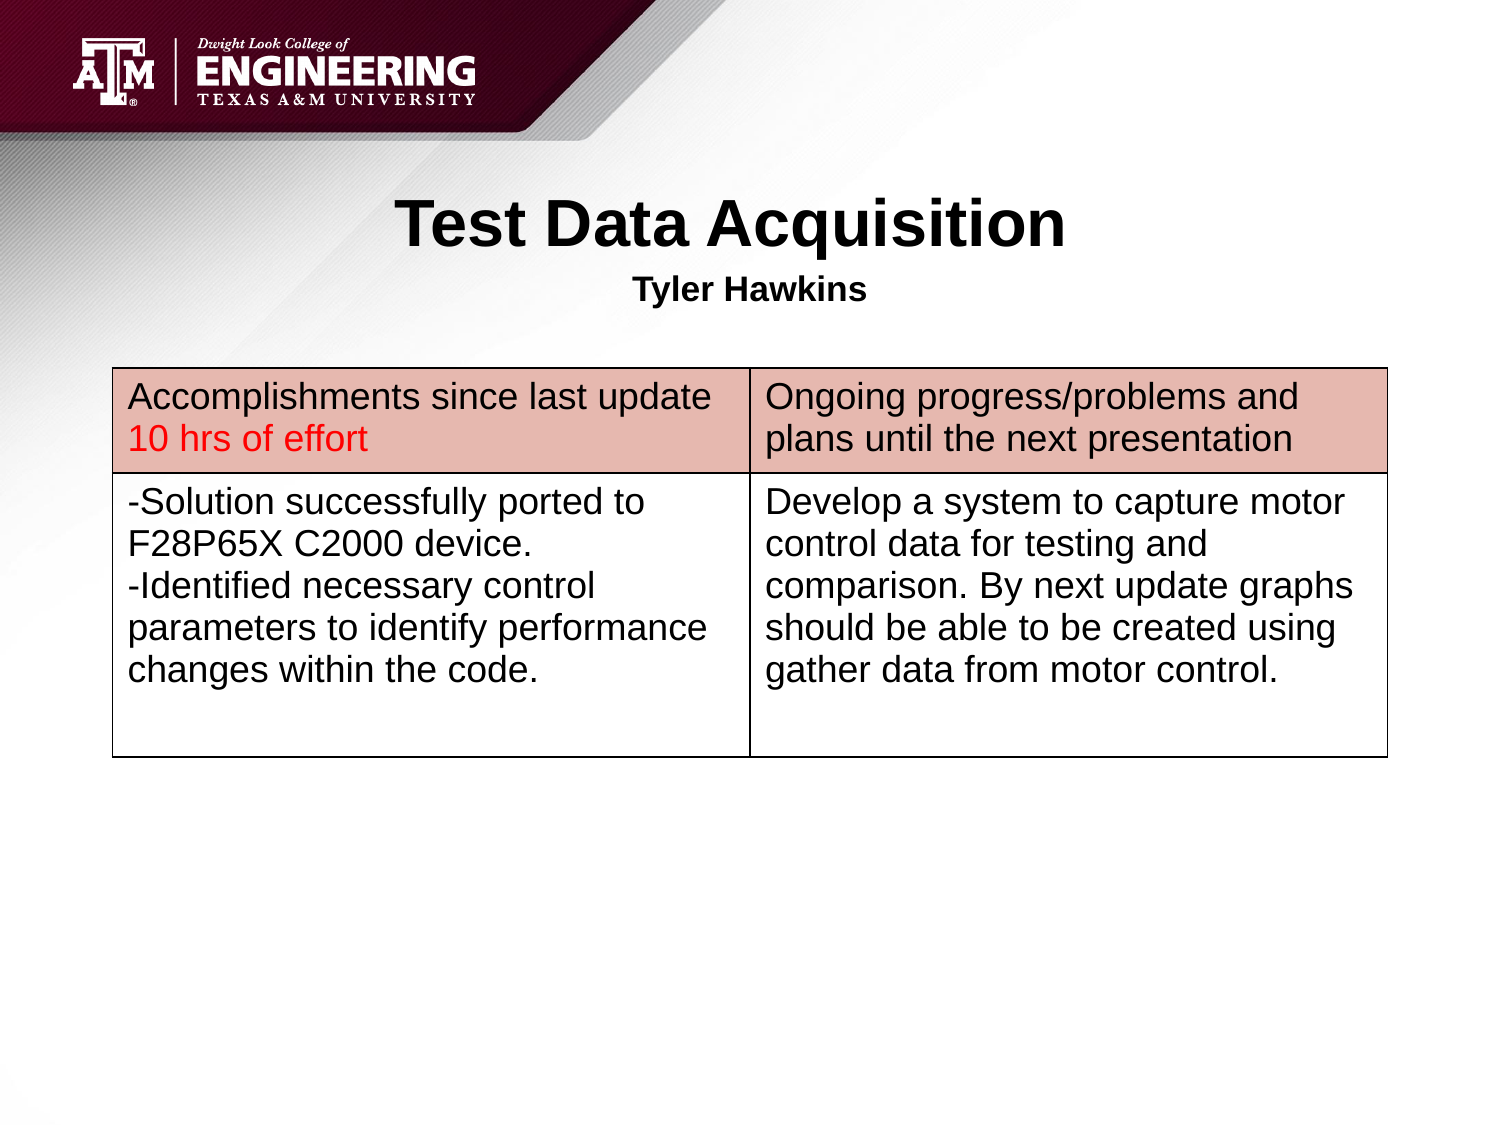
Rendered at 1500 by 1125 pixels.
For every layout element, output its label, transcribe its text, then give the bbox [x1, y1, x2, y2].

table_header Accomplishments since last update 10 hrs of effort [113, 369, 749, 472]
table_cell -Solution successfully ported to F28P65X C2000 device. -Identified necessary control parameters to identify performance changes within the code. [113, 474, 749, 756]
picture [0, 0, 1500, 1125]
title Test Data Acquisition Tyler Hawkins [75, 172, 1425, 304]
table_header Ongoing progress/problems and plans until the next presentation [751, 369, 1387, 472]
table_cell Develop a system to capture motor control data for testing and comparison. By next update graphs should be able to be created using gather data from motor control. [751, 474, 1387, 756]
